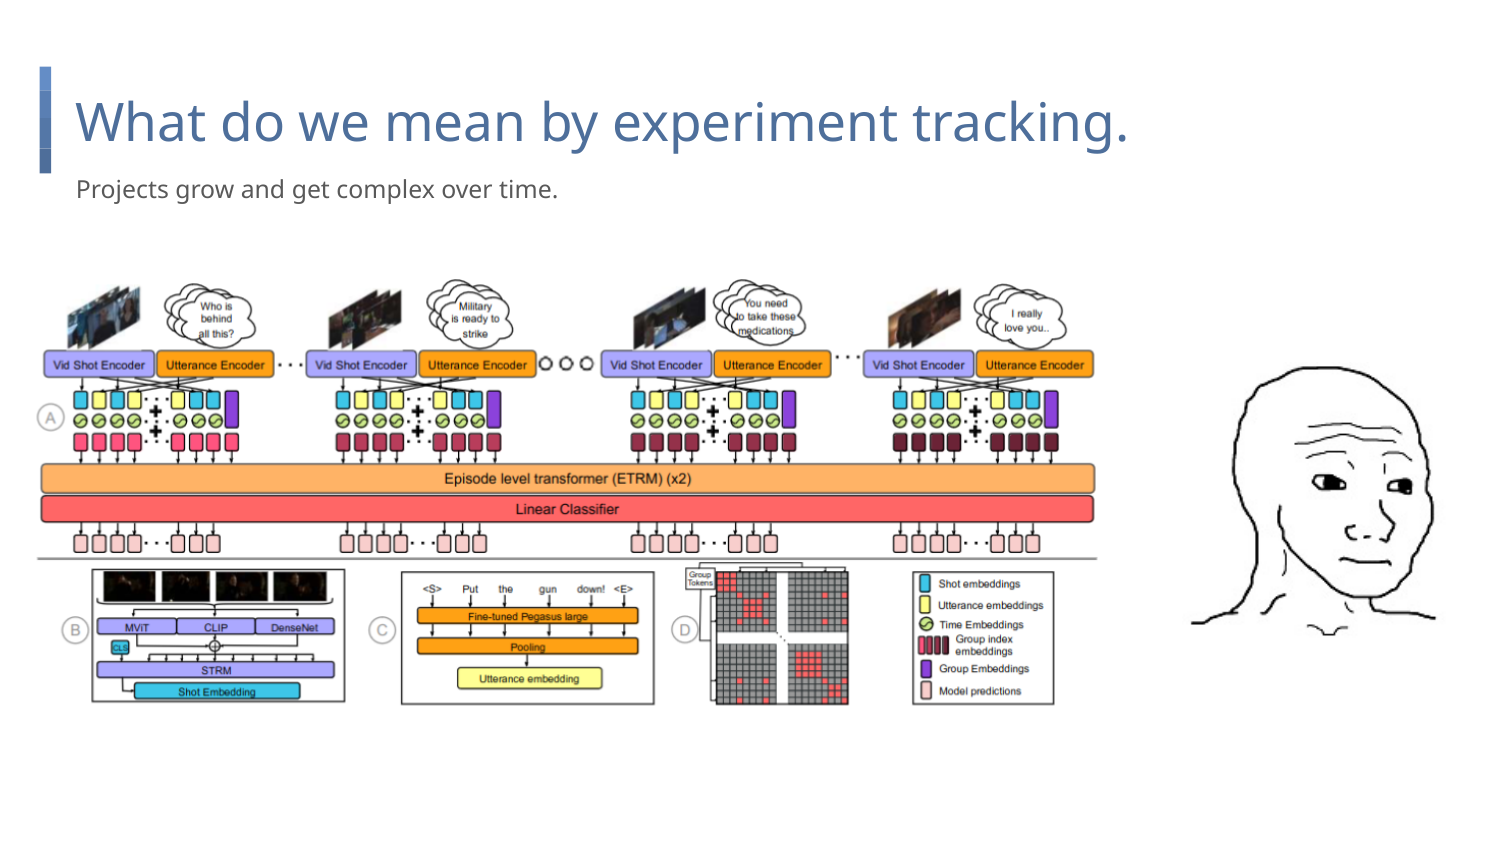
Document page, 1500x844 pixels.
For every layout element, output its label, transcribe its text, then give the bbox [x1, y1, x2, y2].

title What do we mean by experiment tracking. [60, 72, 1449, 154]
picture [23, 278, 1111, 725]
subtitle Projects grow and get complex over time. [60, 154, 1449, 219]
picture [1181, 361, 1464, 642]
